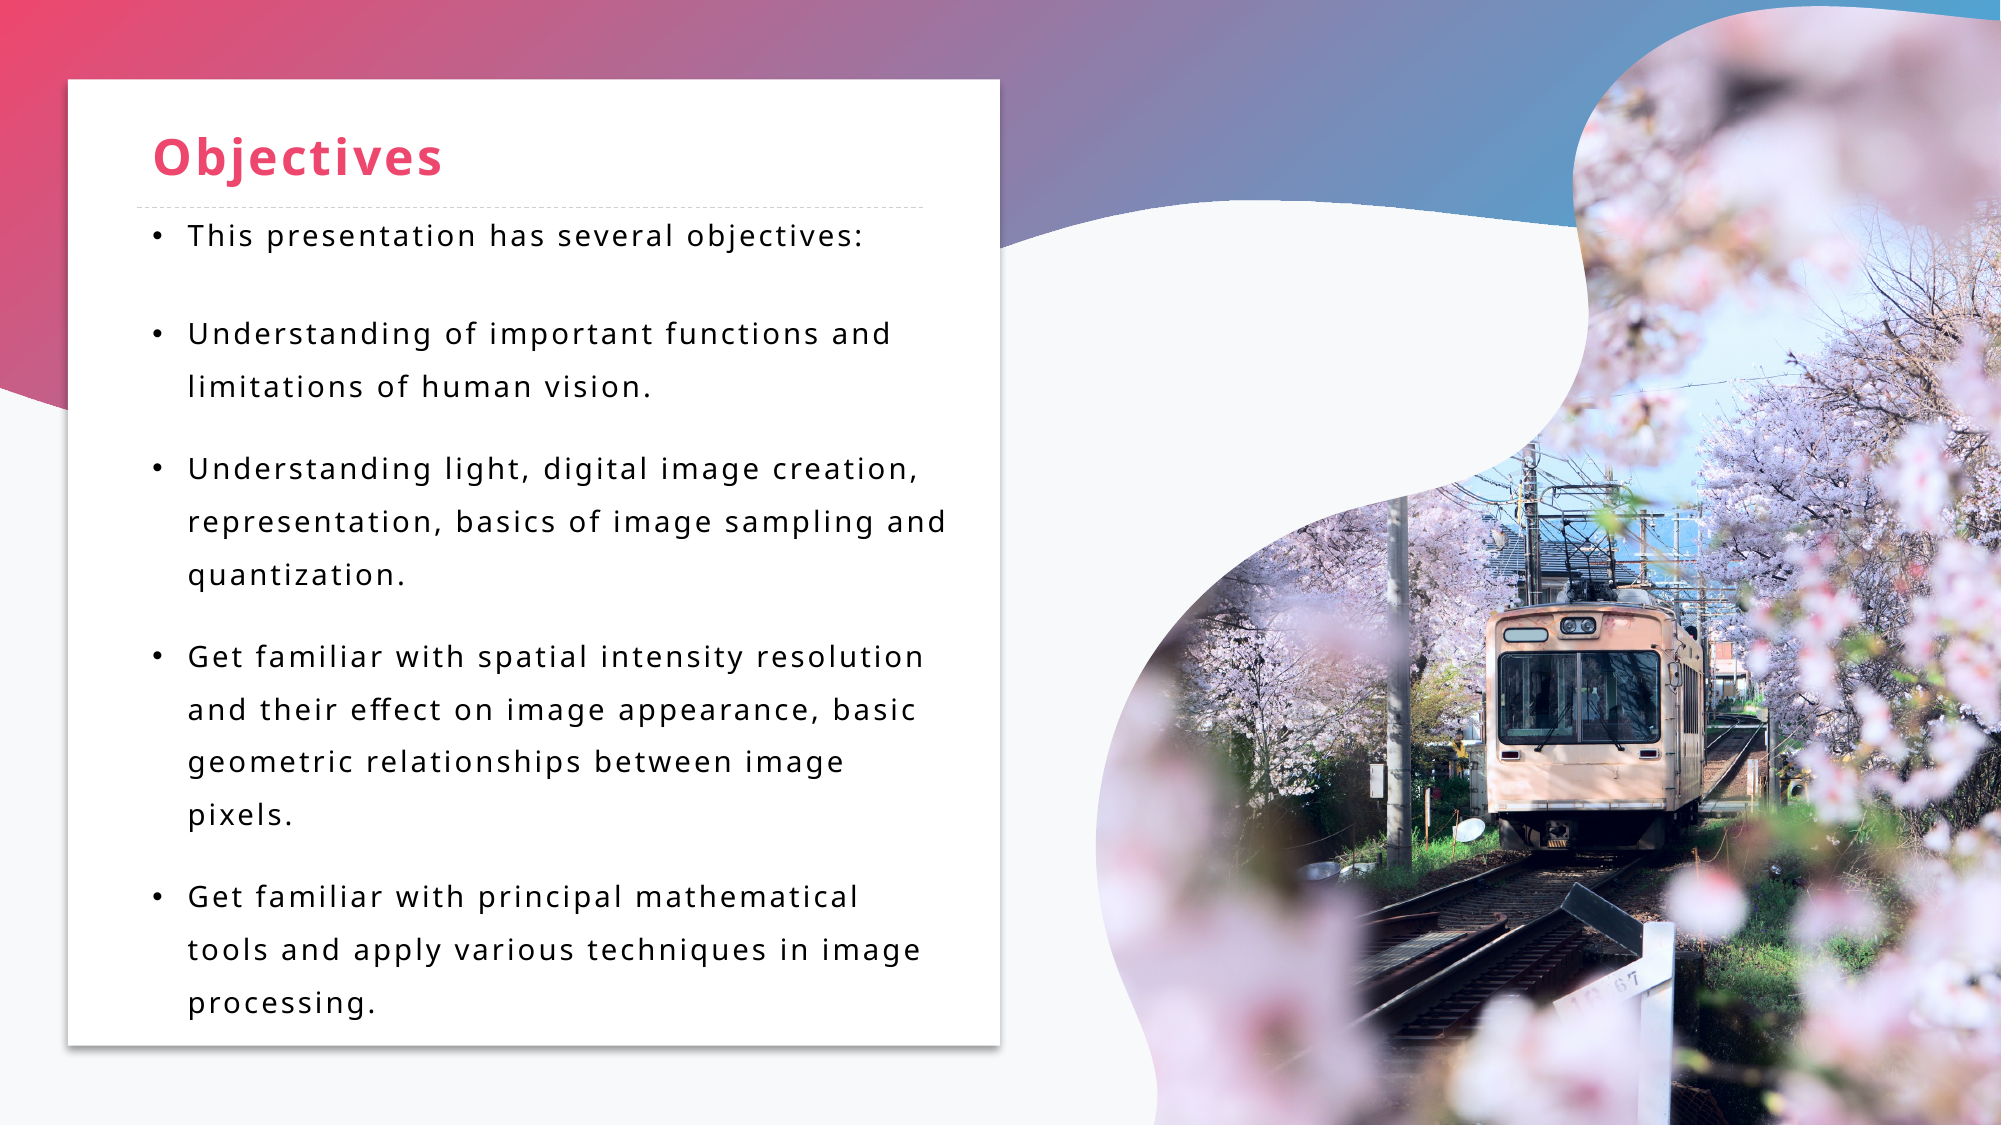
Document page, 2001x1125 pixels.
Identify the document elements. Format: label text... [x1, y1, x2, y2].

title Objectives [137, 111, 924, 207]
list This presentation has several objectives: Understanding of important functions and limitations of human vision. Understanding light, digital image creation, representation, basics of image sampling and quantization. Get familiar with spatial intensity resolution and their effect on image appearance, basic geometric relationships between image pixels. Get familiar with principal mathematical tools and apply various techniques in image processing. [137, 207, 969, 1029]
picture [1095, 6, 2001, 1125]
